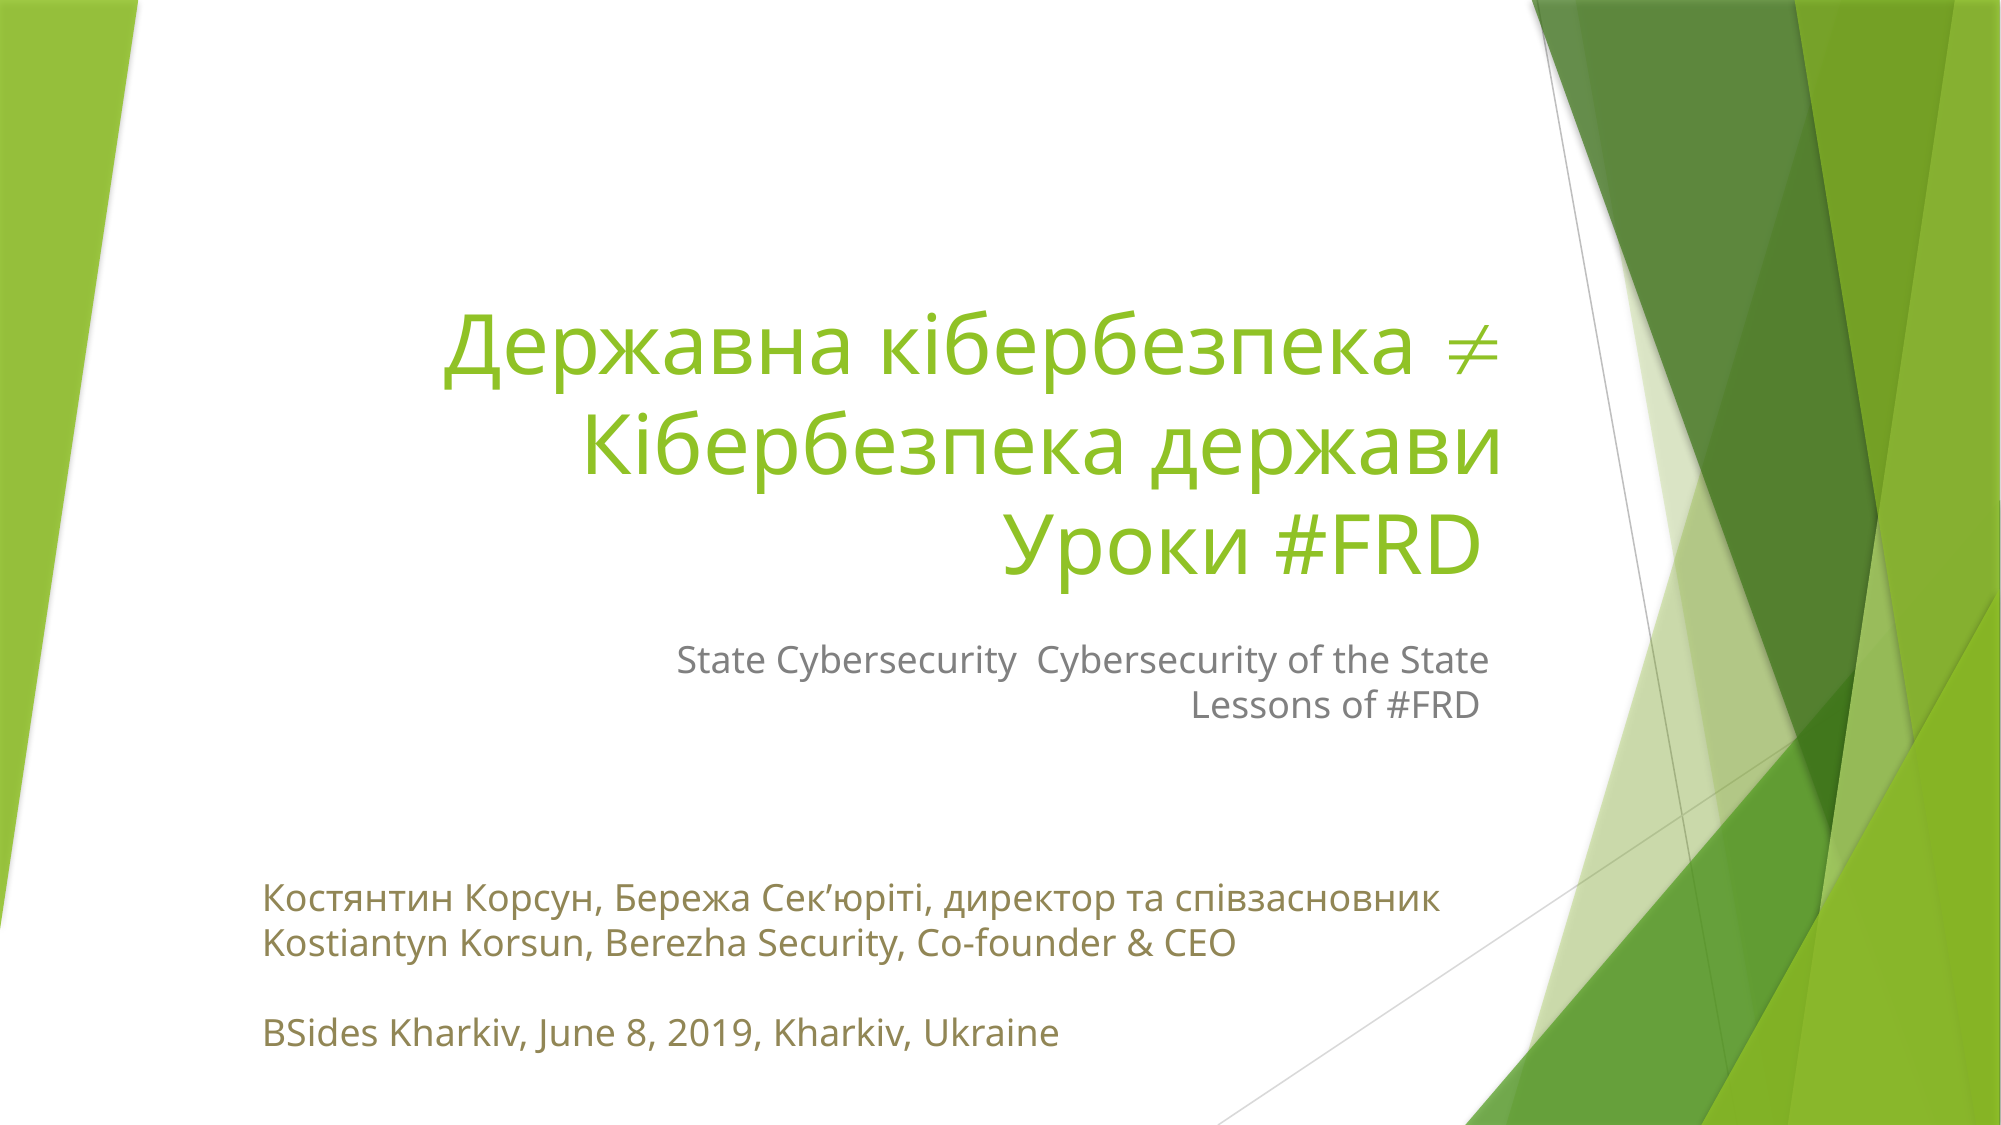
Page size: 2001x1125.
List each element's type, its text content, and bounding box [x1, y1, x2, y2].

text_box Костянтин Корсун, Бережа Сек’юріті, директор та співзасновник Kostiantyn Korsun, Berezha Security, Co-founder & CEO BSides Kharkiv, June 8, 2019, Kharkiv, Ukraine [247, 866, 1600, 1062]
title Державна кібербезпека  Кібербезпека держави Уроки #FRD [247, 328, 1522, 599]
